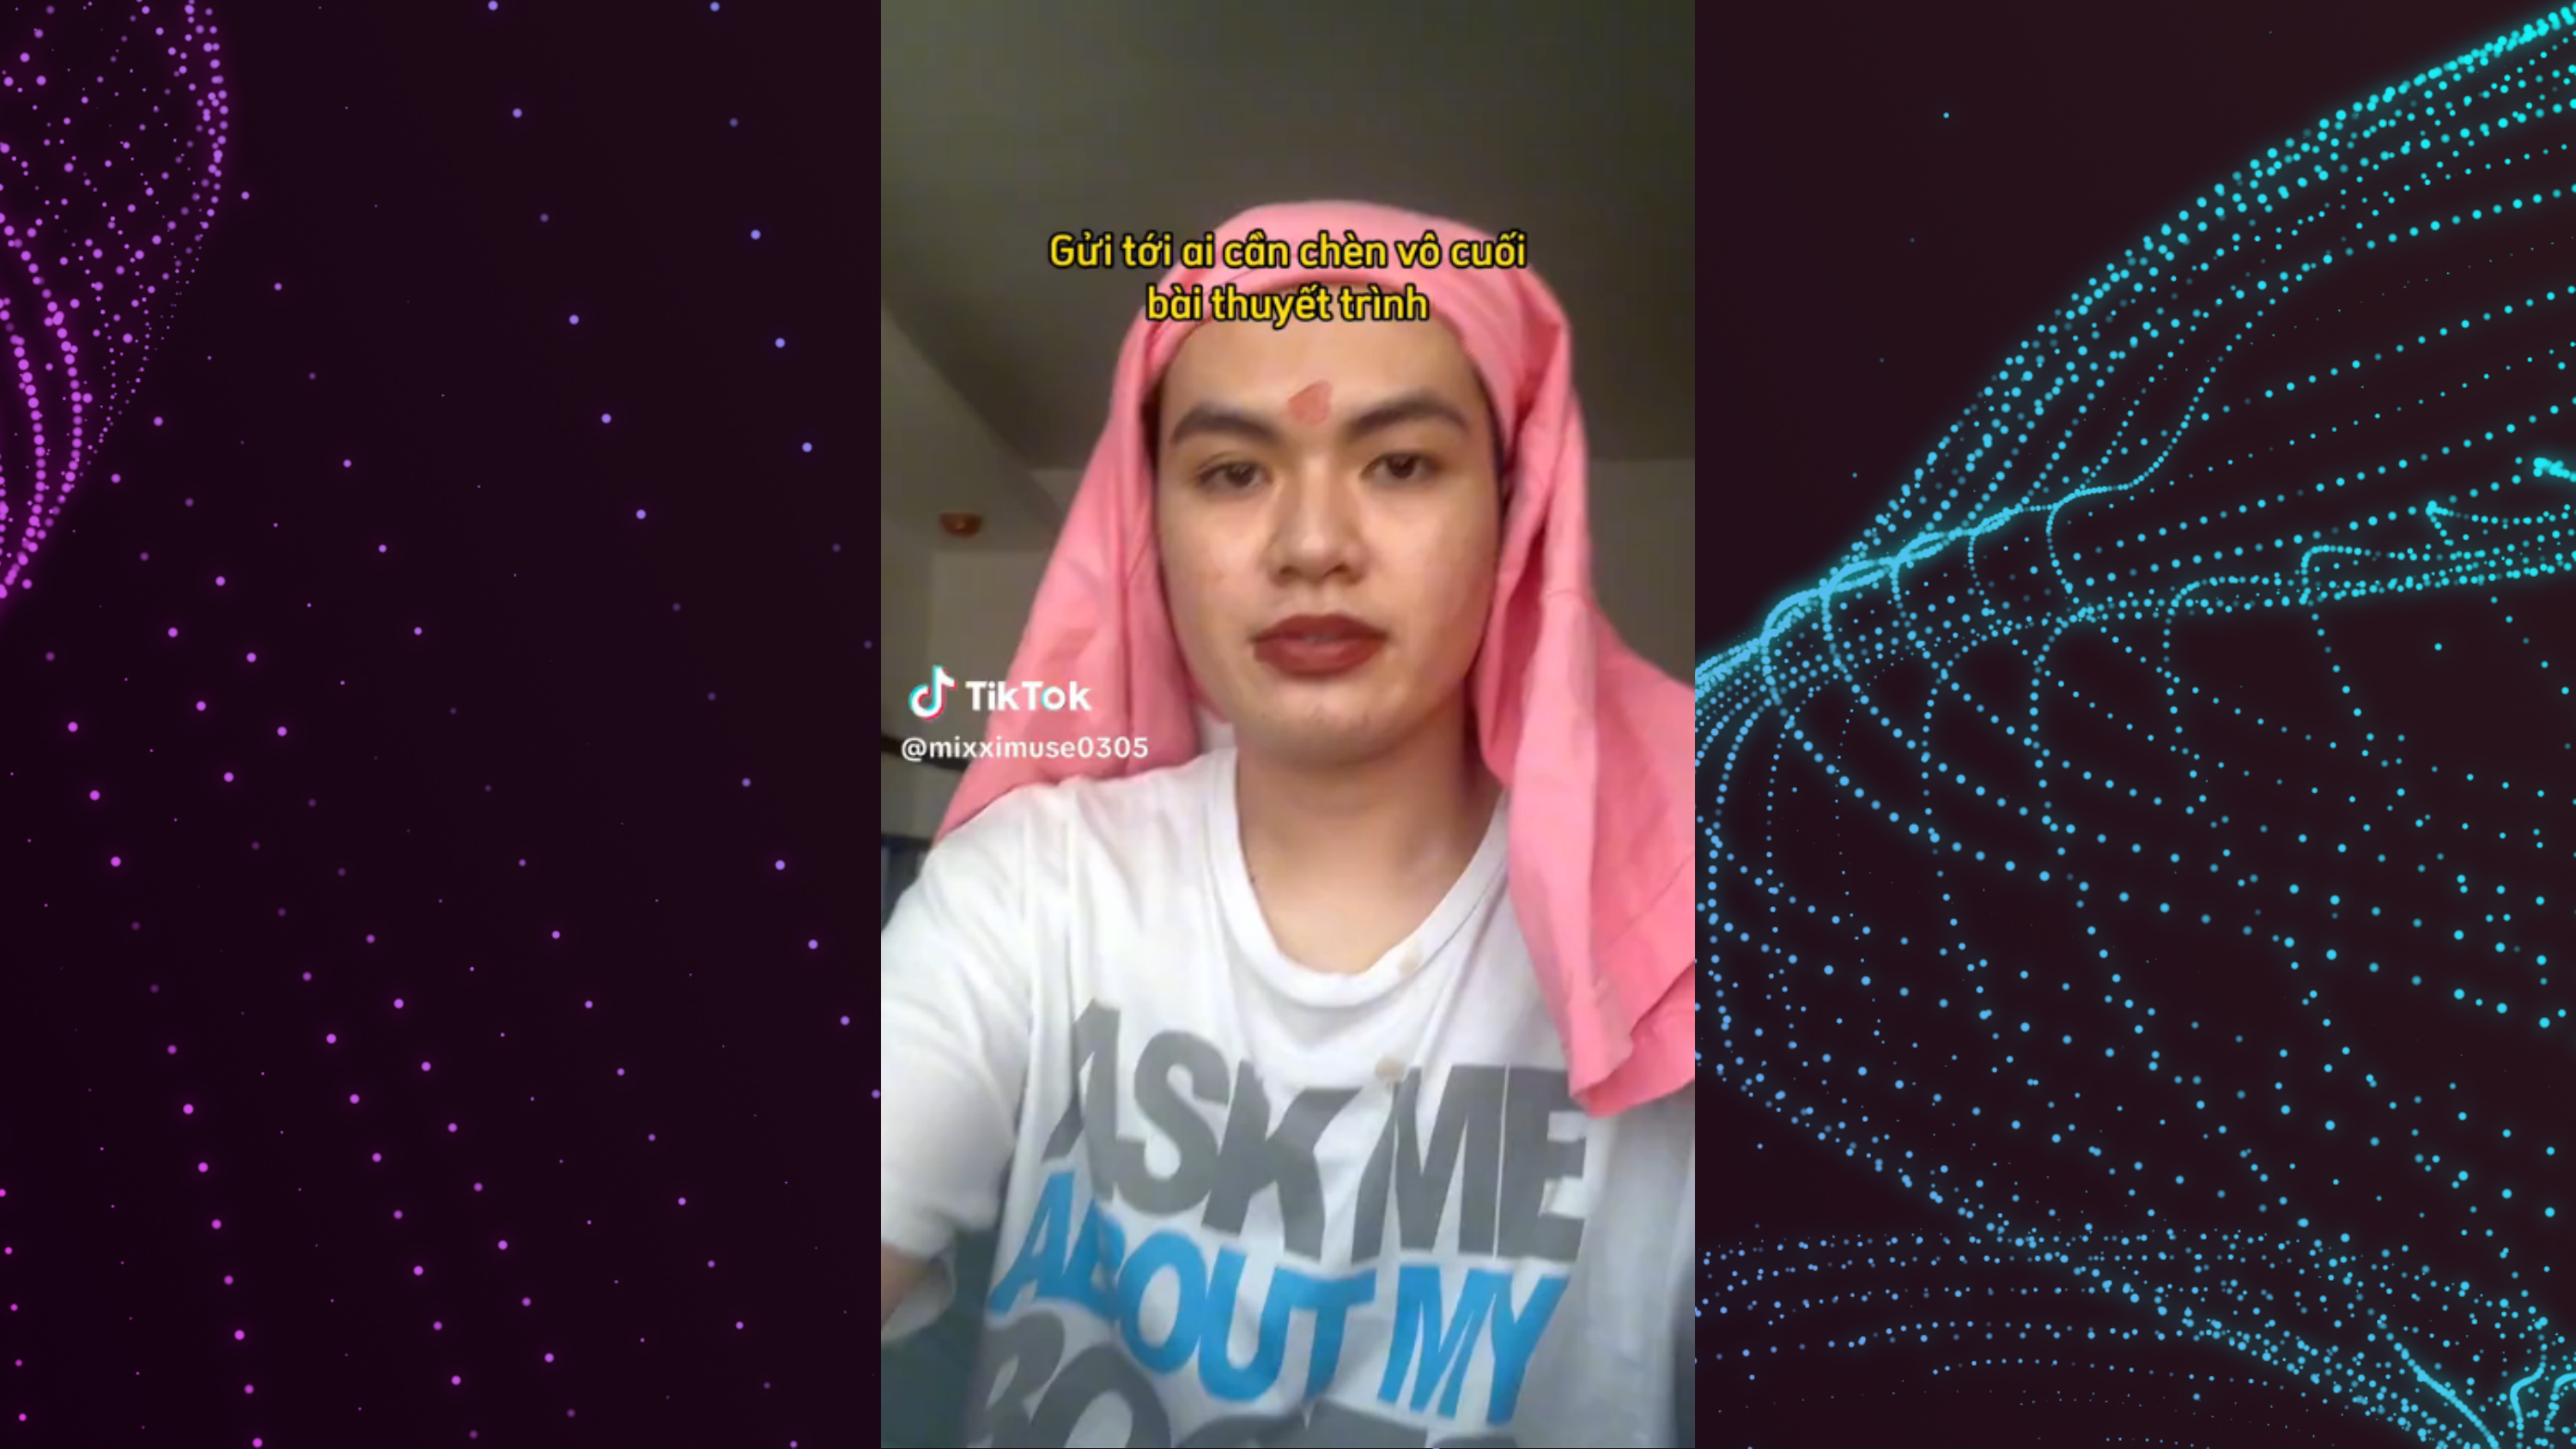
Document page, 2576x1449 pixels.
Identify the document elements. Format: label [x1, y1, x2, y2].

text_box [0, 0, 879, 1449]
text_box [880, 0, 1696, 1449]
text_box [1698, 0, 2576, 1449]
